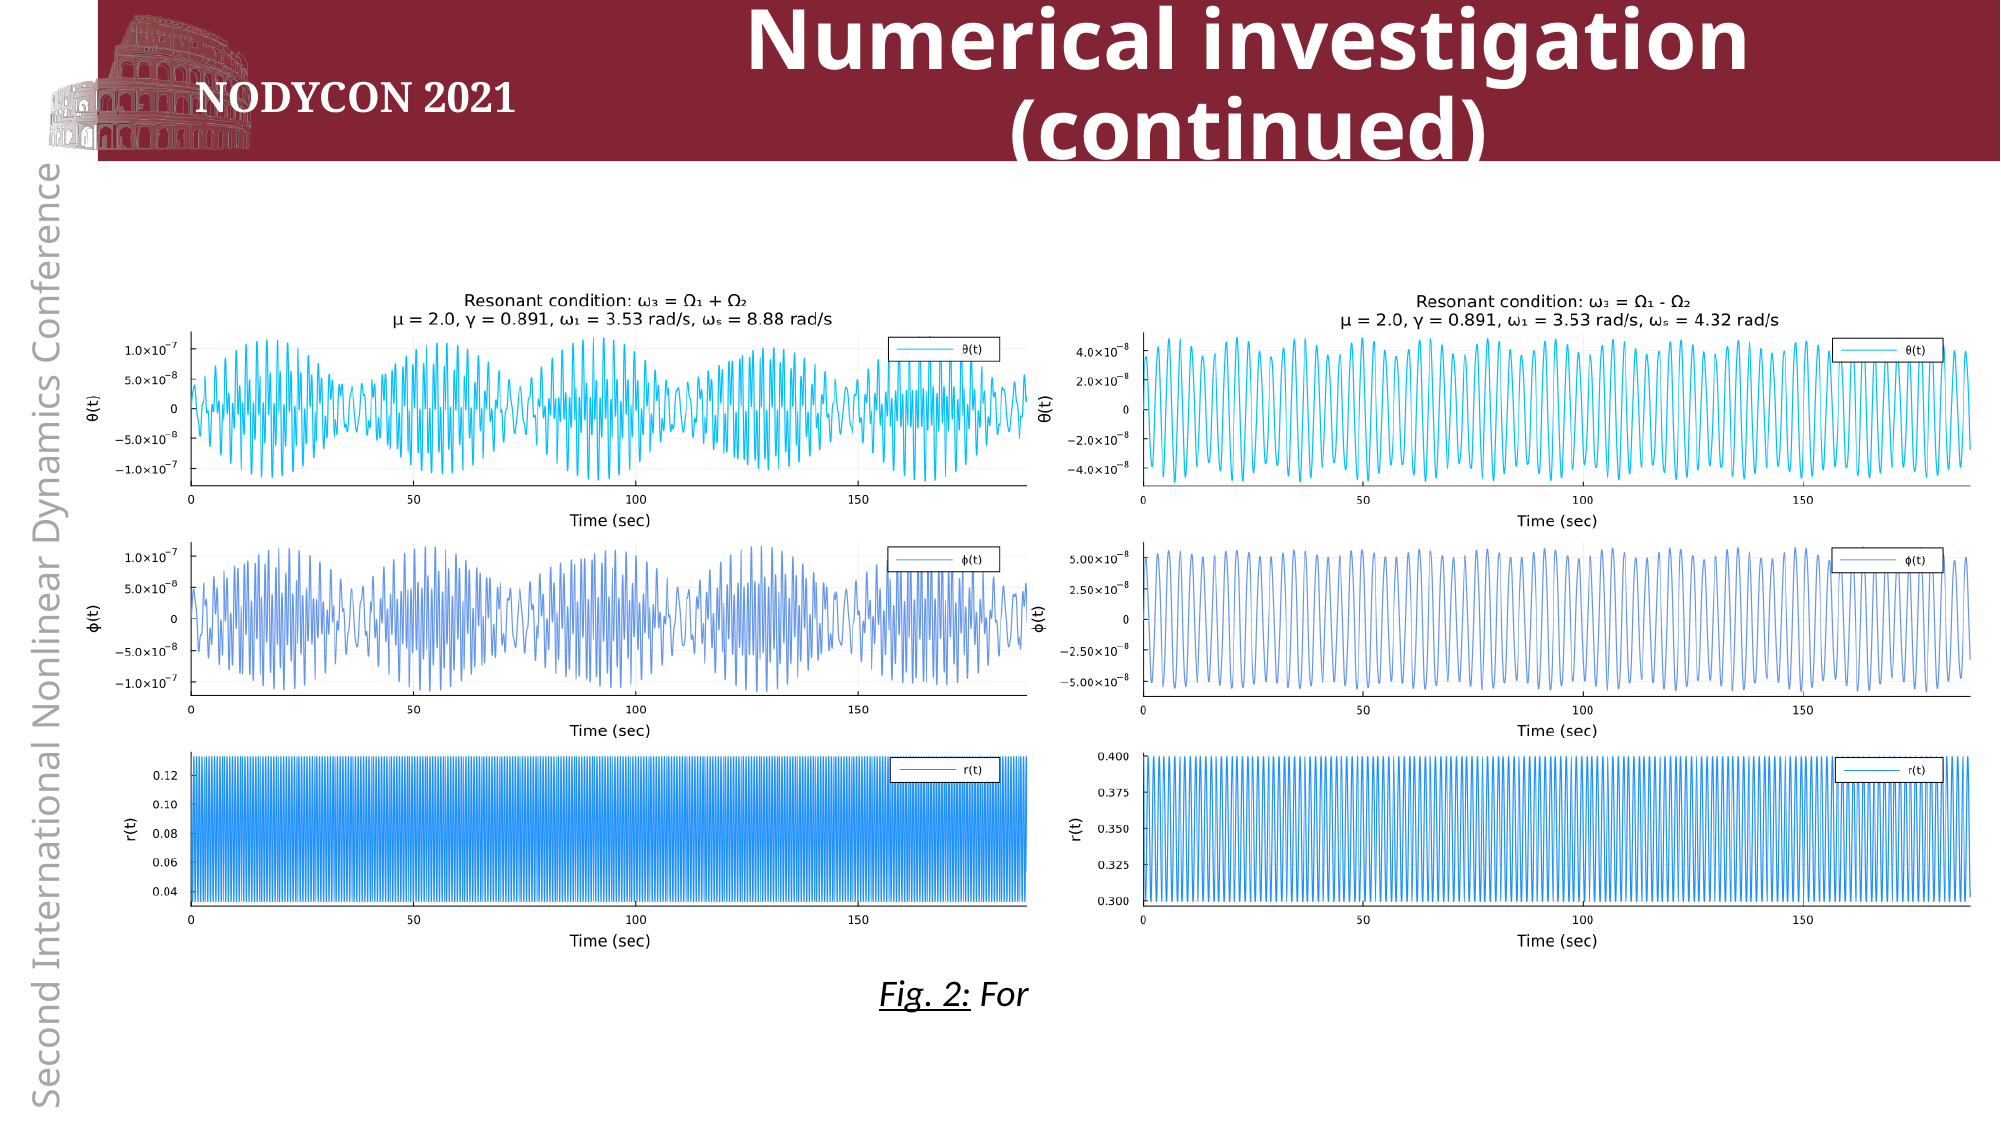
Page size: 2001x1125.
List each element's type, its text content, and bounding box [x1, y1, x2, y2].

picture [82, 287, 1972, 951]
picture [236, 85, 250, 110]
picture [48, 14, 252, 150]
title Numerical investigation (continued) [569, 43, 1928, 131]
